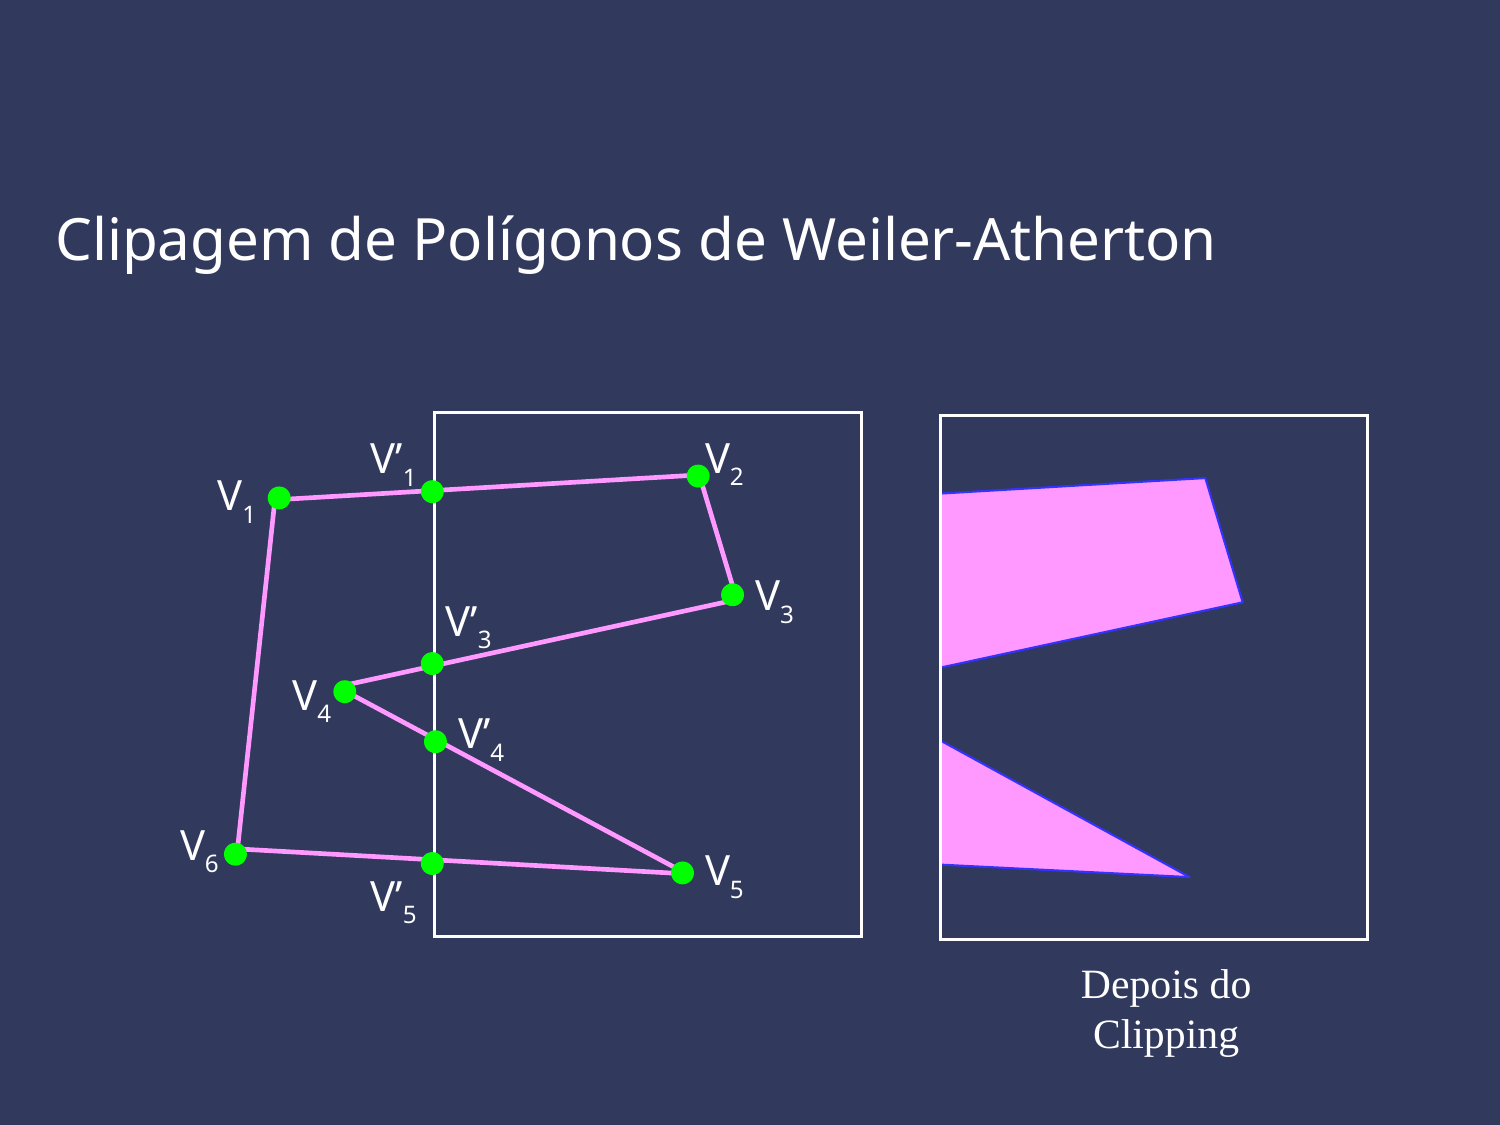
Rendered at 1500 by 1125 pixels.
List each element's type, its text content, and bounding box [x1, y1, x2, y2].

text_box Depois do Clipping [1065, 949, 1267, 1065]
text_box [159, 411, 863, 937]
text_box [940, 415, 1369, 940]
text_box Clipagem de Polígonos de Weiler-Atherton [40, 194, 1388, 280]
